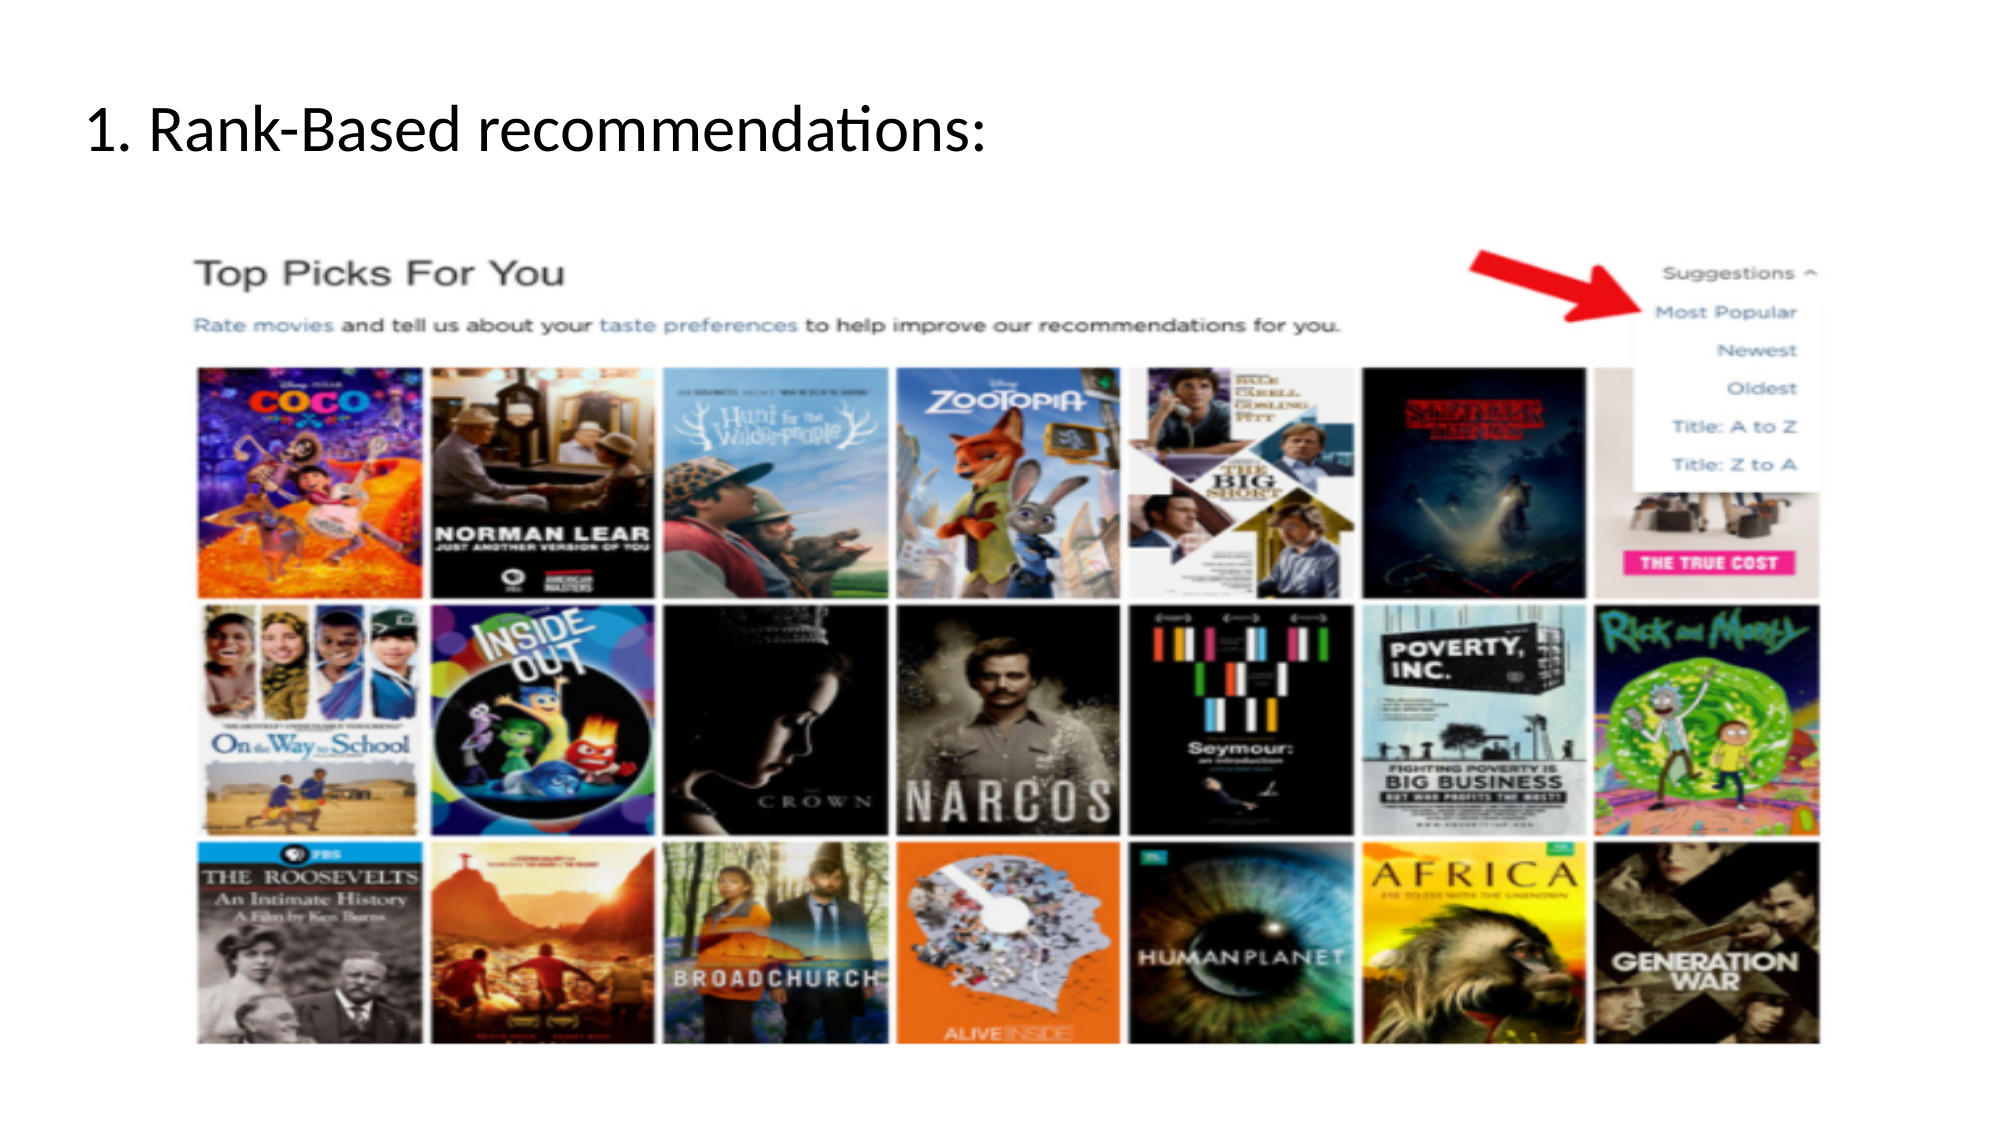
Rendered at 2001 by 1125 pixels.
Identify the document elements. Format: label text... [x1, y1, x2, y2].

picture [176, 226, 1855, 1050]
text_box 1. Rank-Based recommendations: [33, 77, 1039, 173]
